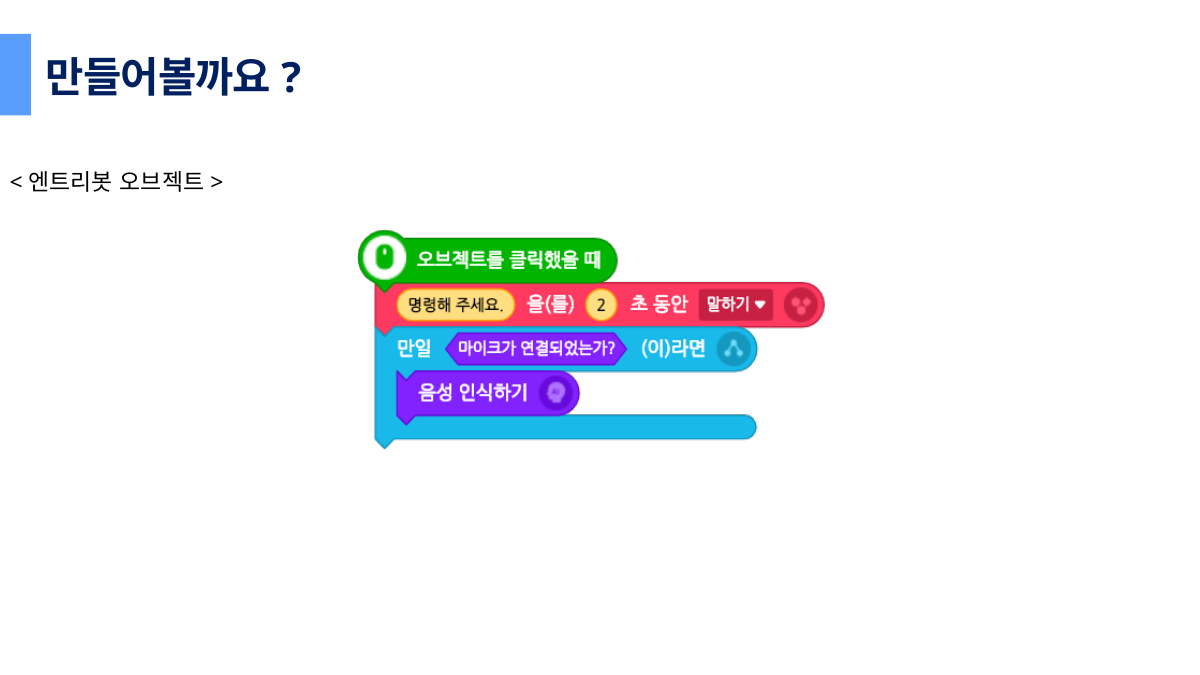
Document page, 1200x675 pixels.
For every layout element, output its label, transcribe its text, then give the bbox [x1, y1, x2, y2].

text_box <엔트리봇 오브젝트> [0, 160, 239, 203]
picture [357, 226, 843, 449]
text_box [0, 33, 32, 116]
text_box 만들어볼까요? [32, 43, 712, 109]
